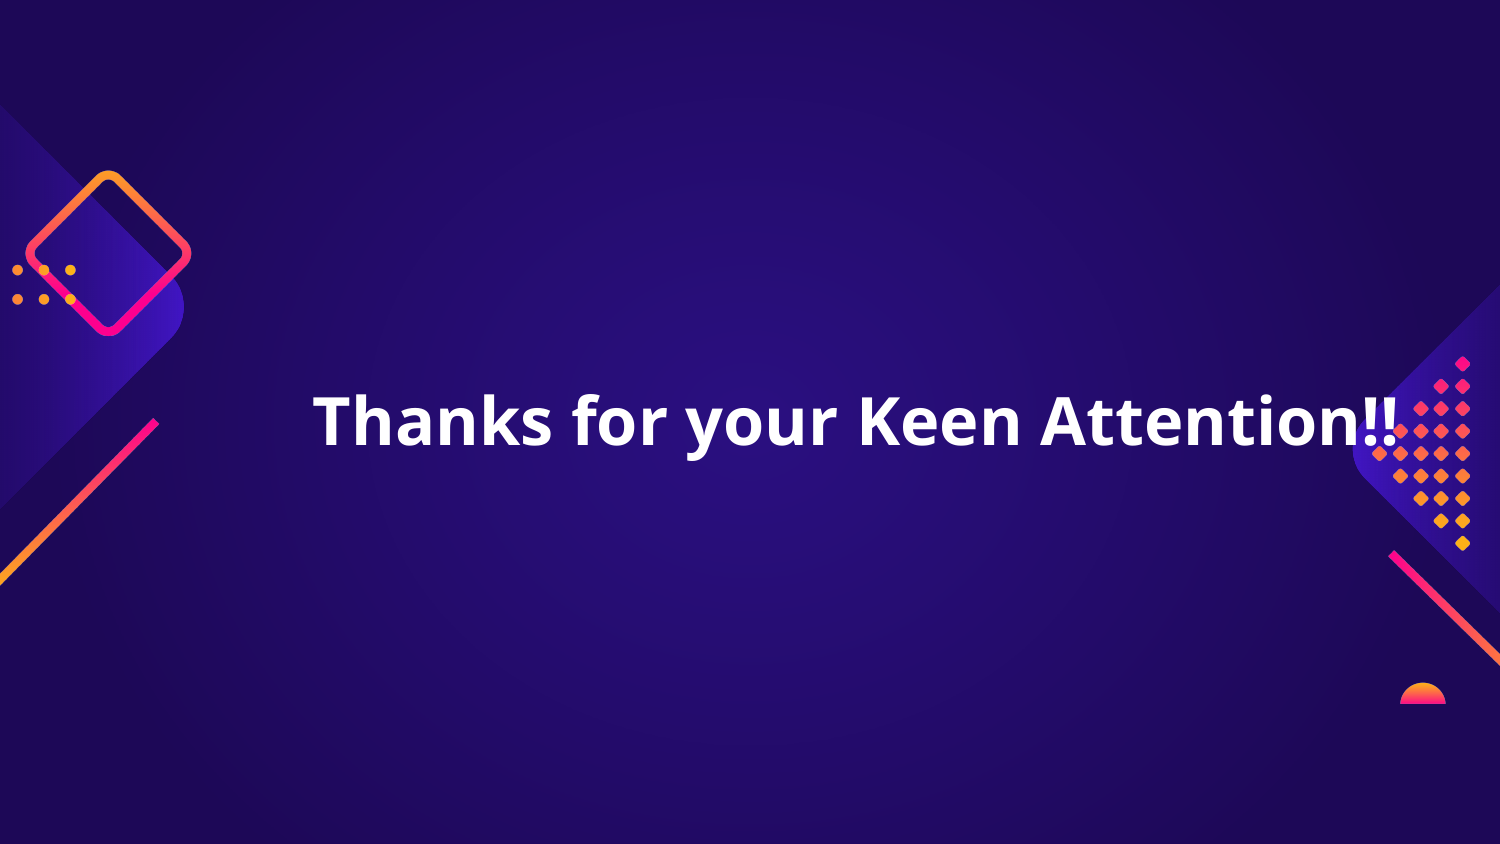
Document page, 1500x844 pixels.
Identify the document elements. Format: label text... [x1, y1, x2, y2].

text_box Thanks for your Keen Attention!! [298, 371, 1424, 467]
picture [0, 0, 1500, 844]
